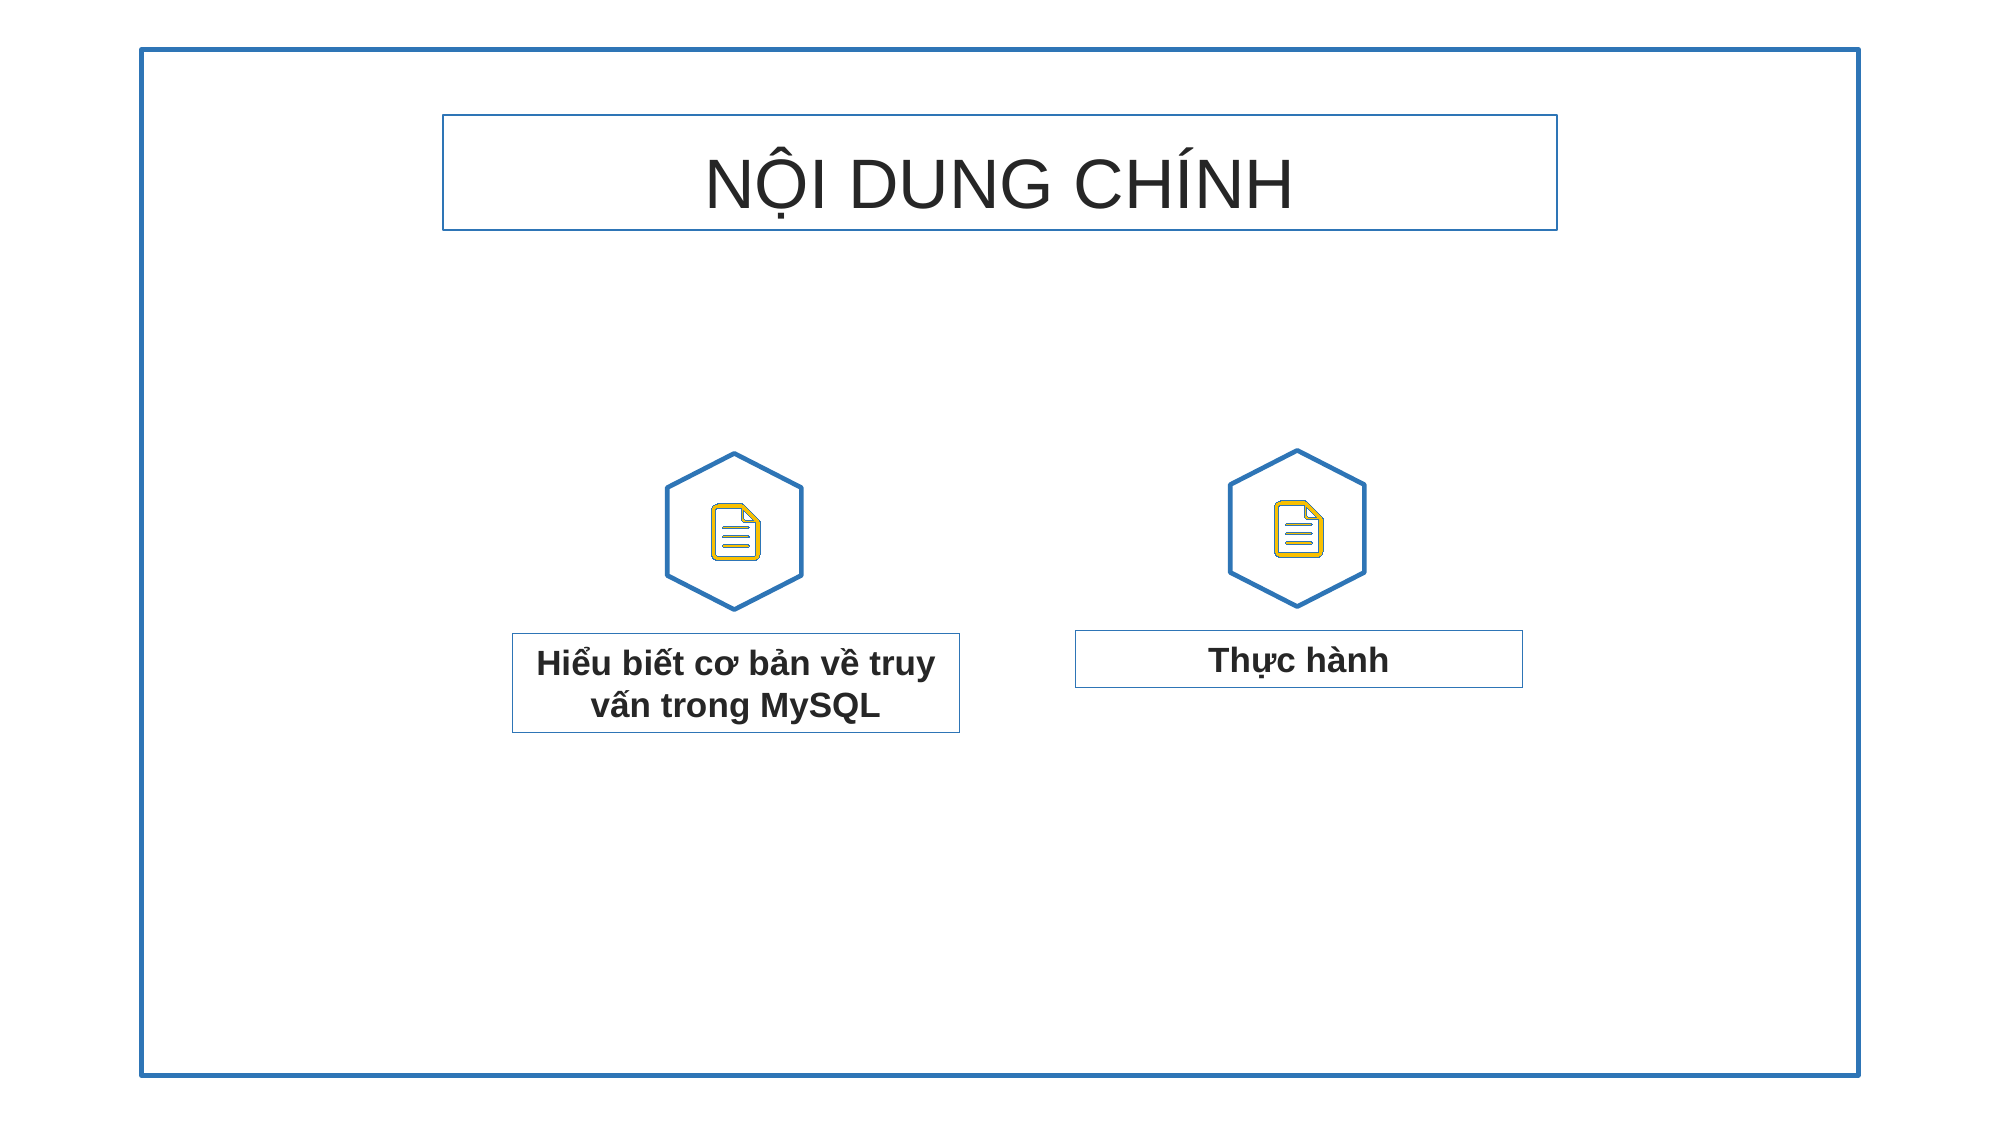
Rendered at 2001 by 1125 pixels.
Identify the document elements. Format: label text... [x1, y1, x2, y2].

text_box Hiểu biết cơ bản về truy vấn trong MySQL [512, 633, 960, 733]
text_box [1229, 450, 1365, 607]
text_box Thực hành [1075, 630, 1523, 688]
text_box [140, 48, 1860, 1077]
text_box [666, 453, 802, 610]
